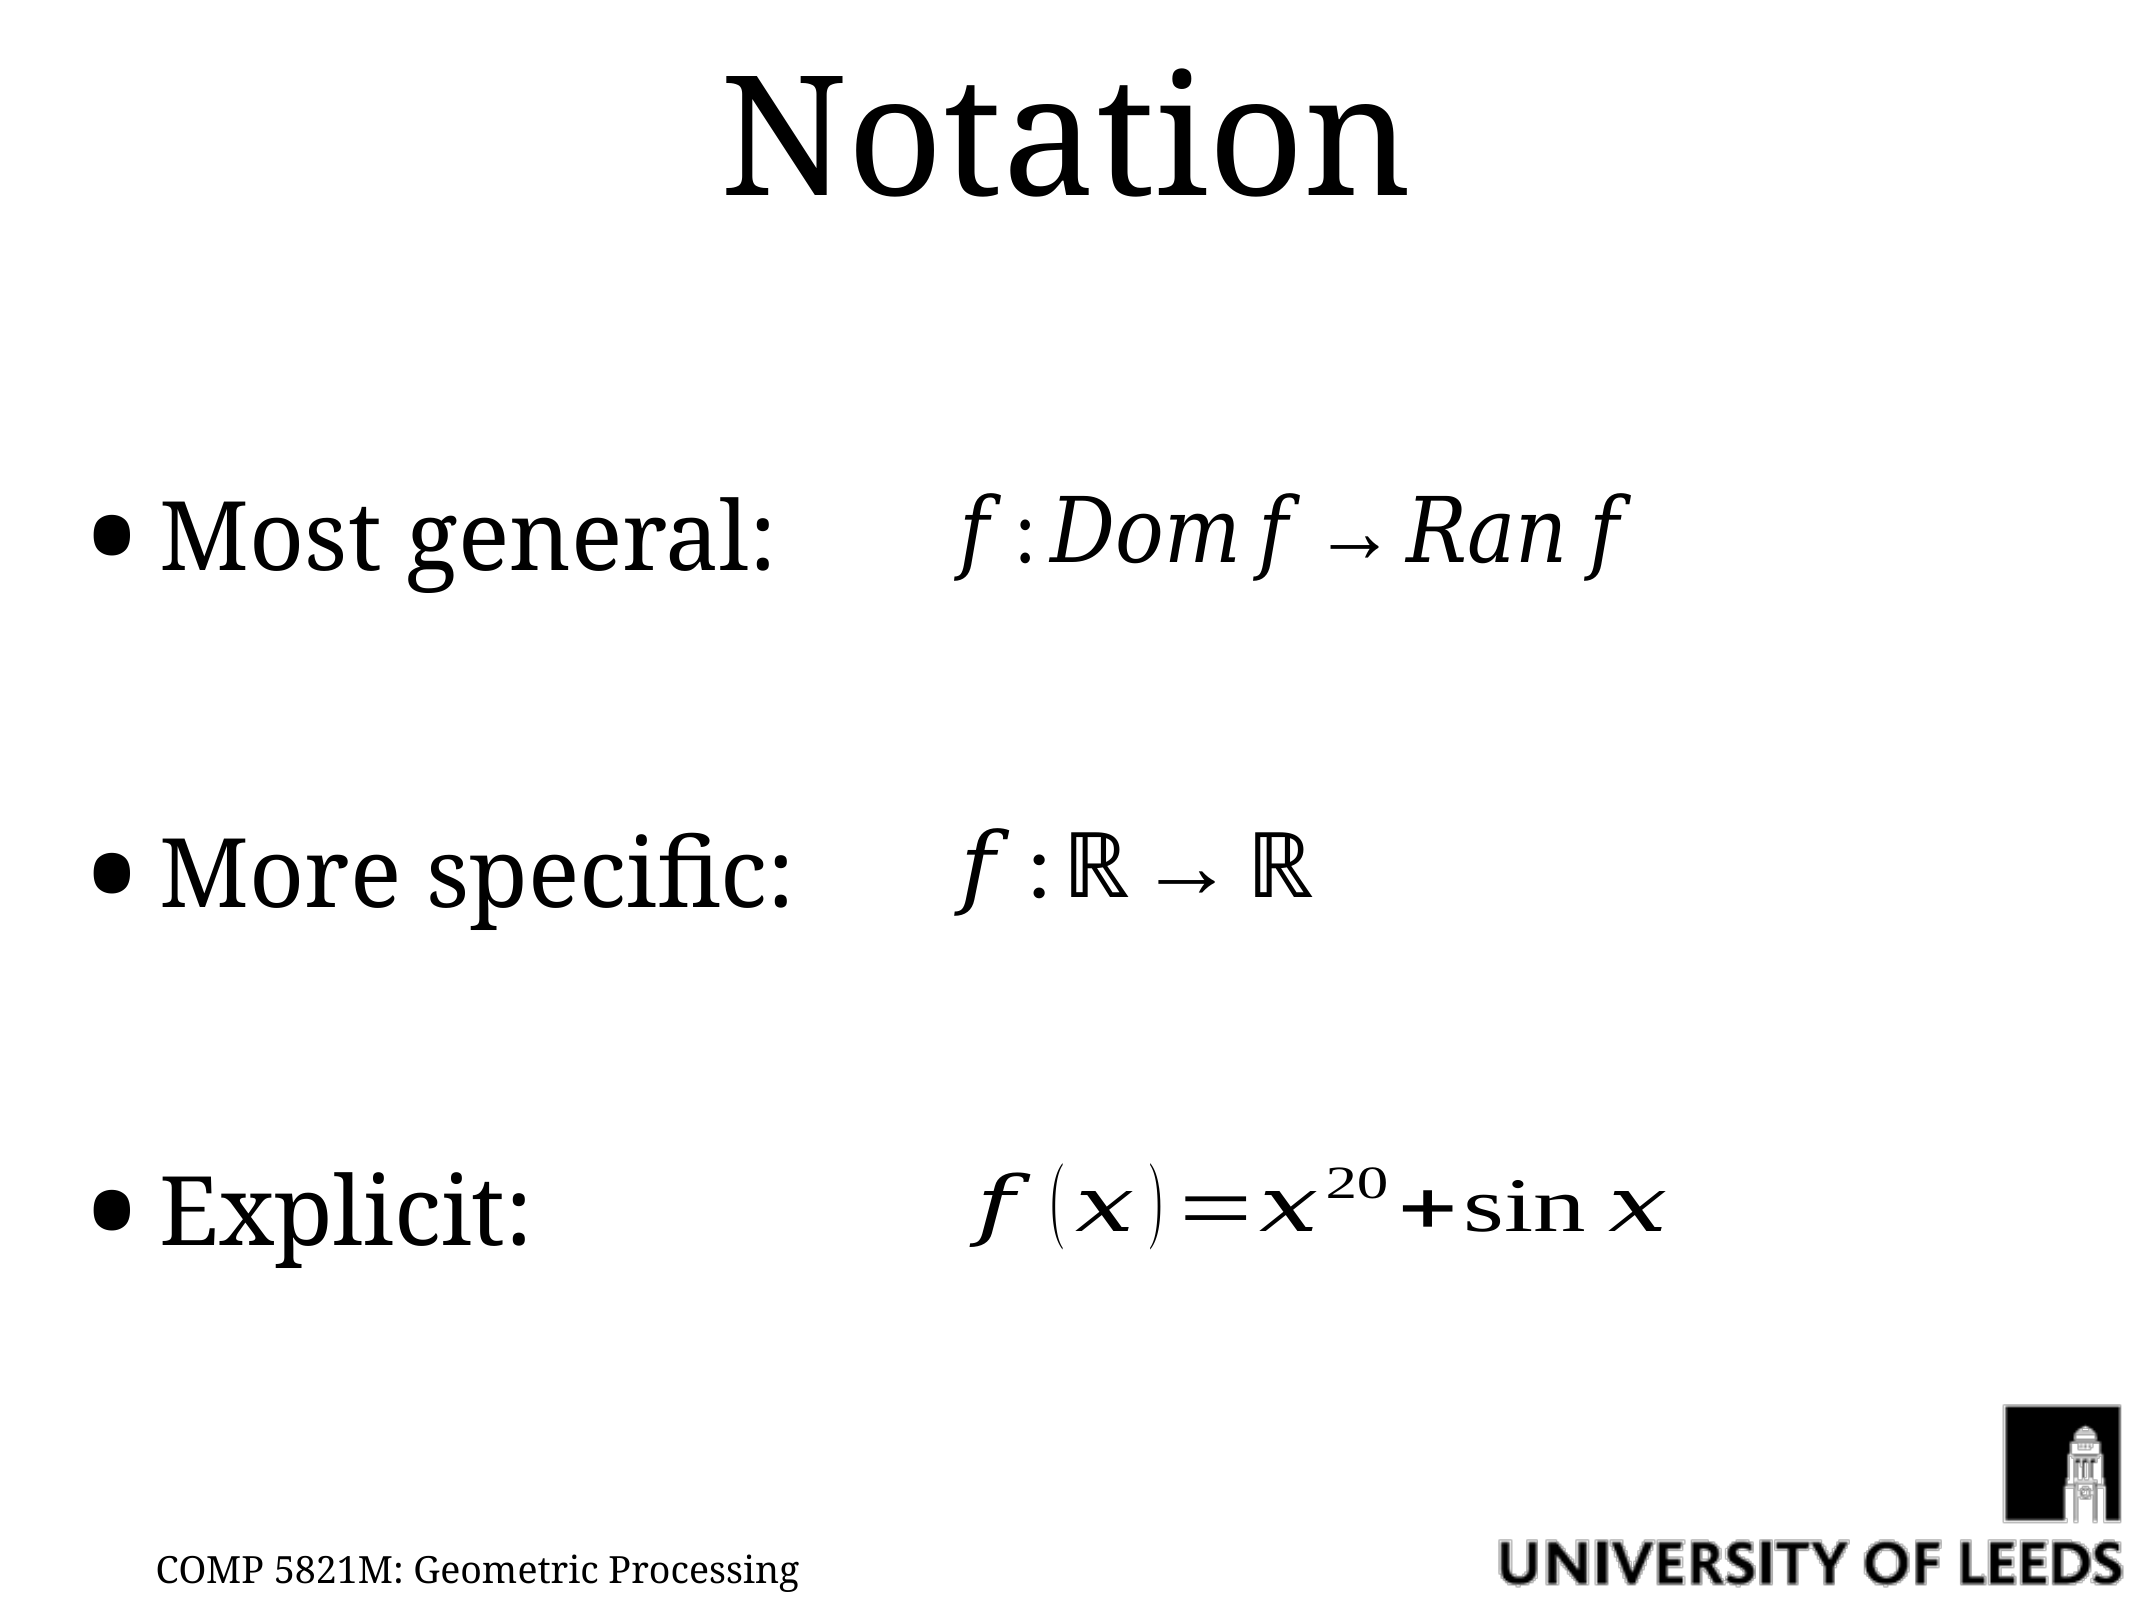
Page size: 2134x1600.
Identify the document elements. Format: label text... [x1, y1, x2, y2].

title Notation [30, 9, 2103, 247]
picture [1491, 1339, 2132, 1600]
list Most general: More specific: Explicit: [30, 247, 2103, 1493]
